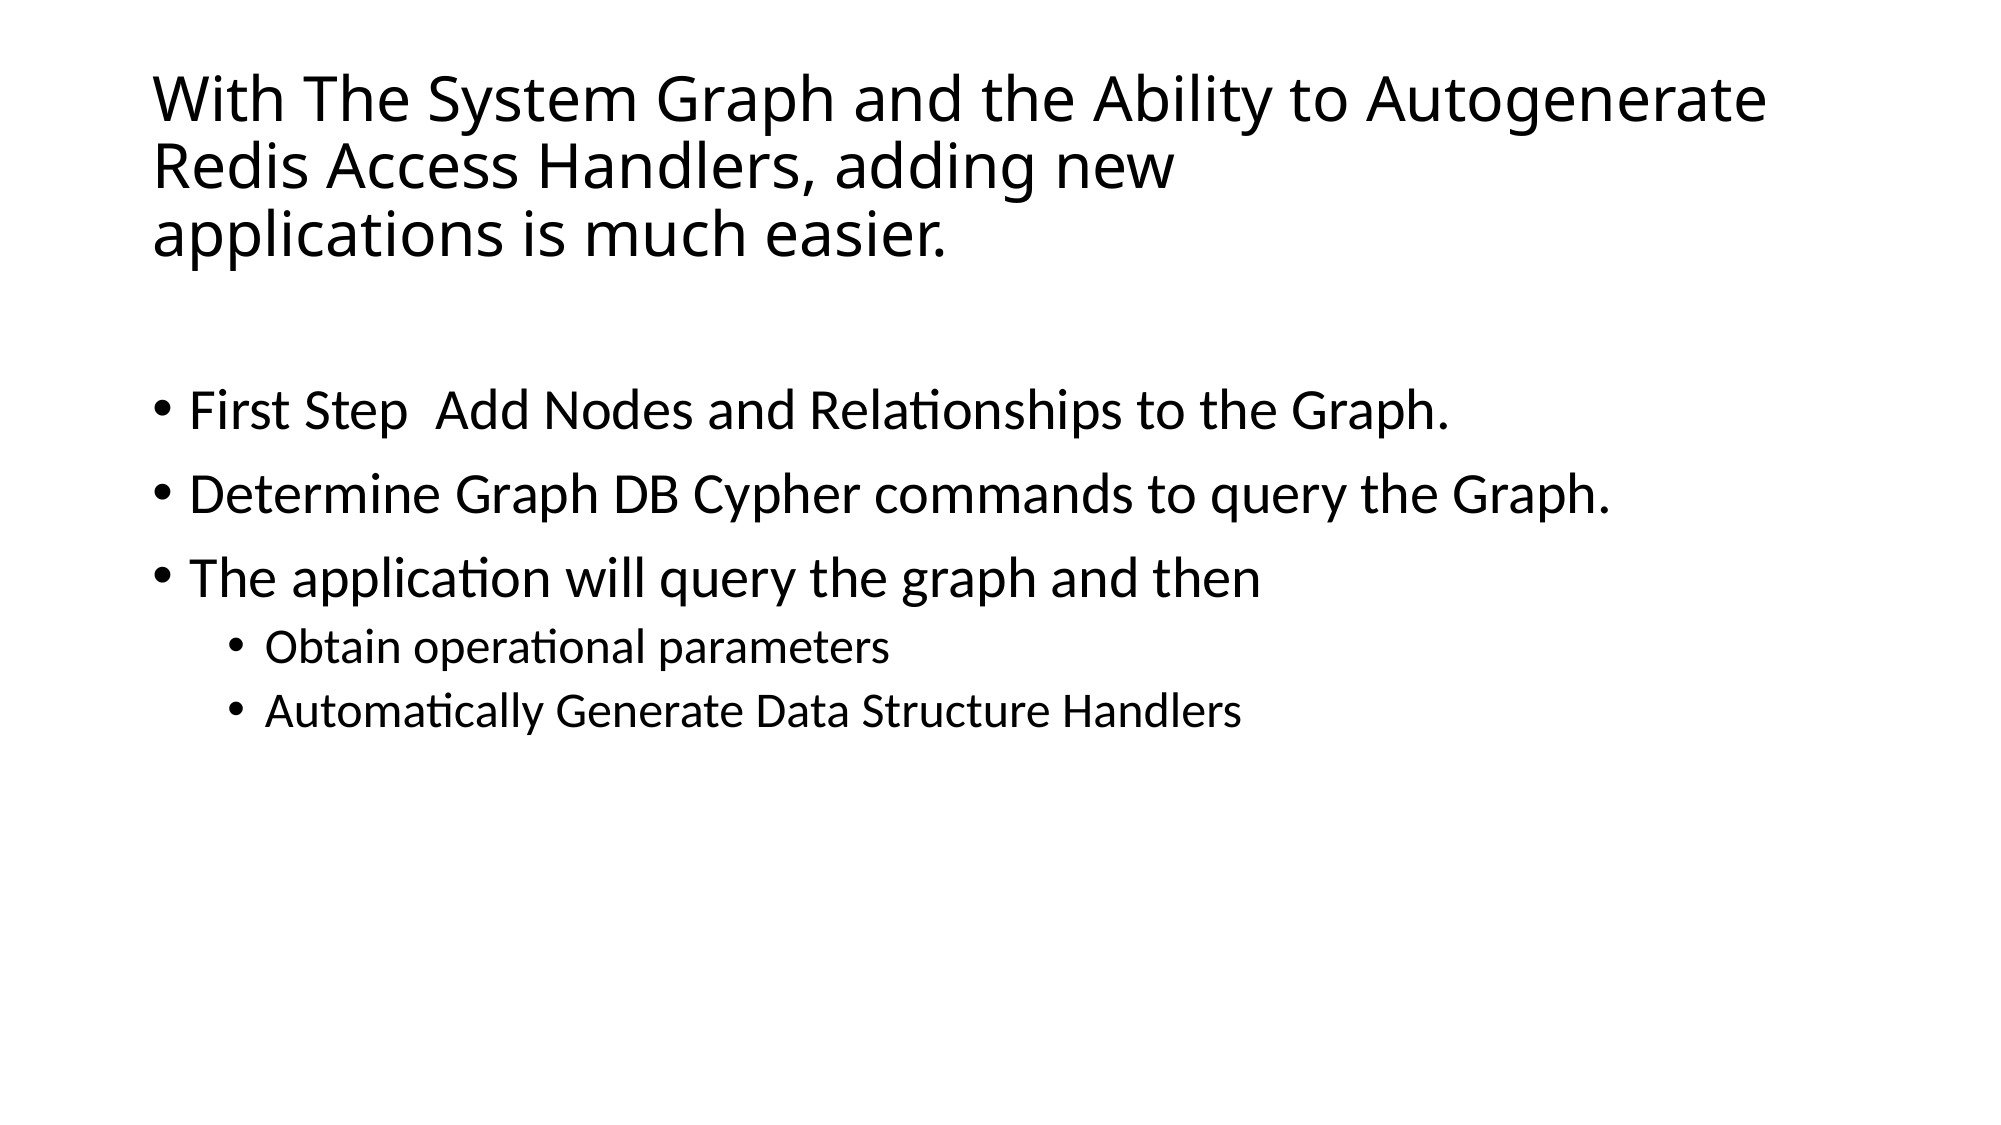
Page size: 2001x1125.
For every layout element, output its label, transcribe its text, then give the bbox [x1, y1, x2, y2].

list First Step Add Nodes and Relationships to the Graph. Determine Graph DB Cypher commands to query the Graph. The application will query the graph and then Obtain operational parameters Automatically Generate Data Structure Handlers [137, 371, 1863, 1014]
title With The System Graph and the Ability to Autogenerate Redis Access Handlers, adding new applications is much easier. [137, 59, 1863, 278]
